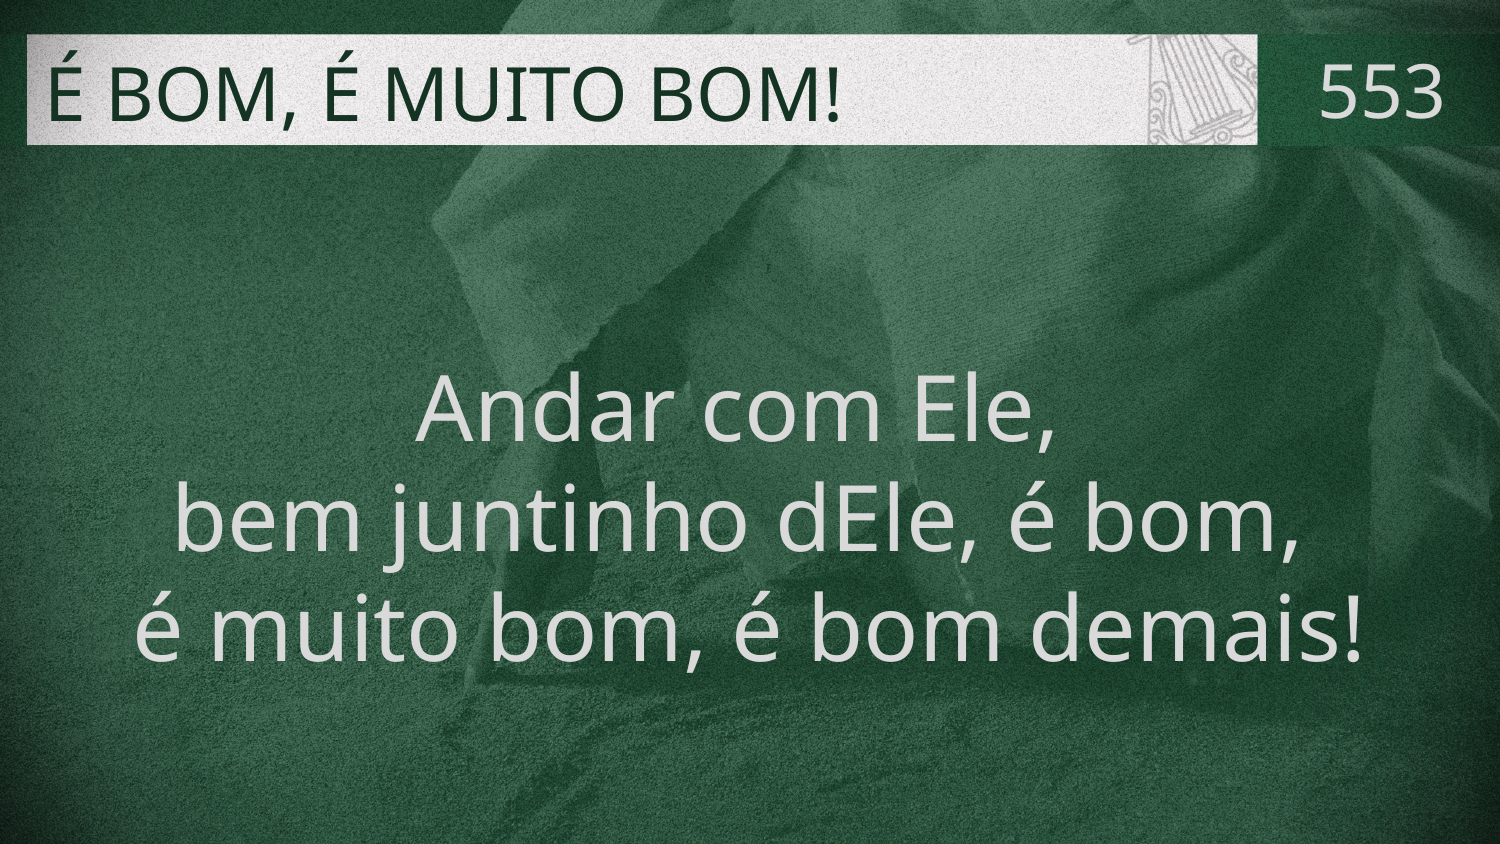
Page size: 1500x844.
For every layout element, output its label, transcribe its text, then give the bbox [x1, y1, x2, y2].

list Andar com Ele, bem juntinho dEle, é bom, é muito bom, é bom demais! [0, 185, 1500, 844]
list 553 [1281, 36, 1483, 143]
title É BOM, É MUITO BOM! [29, 33, 1258, 151]
picture [0, 0, 1500, 185]
